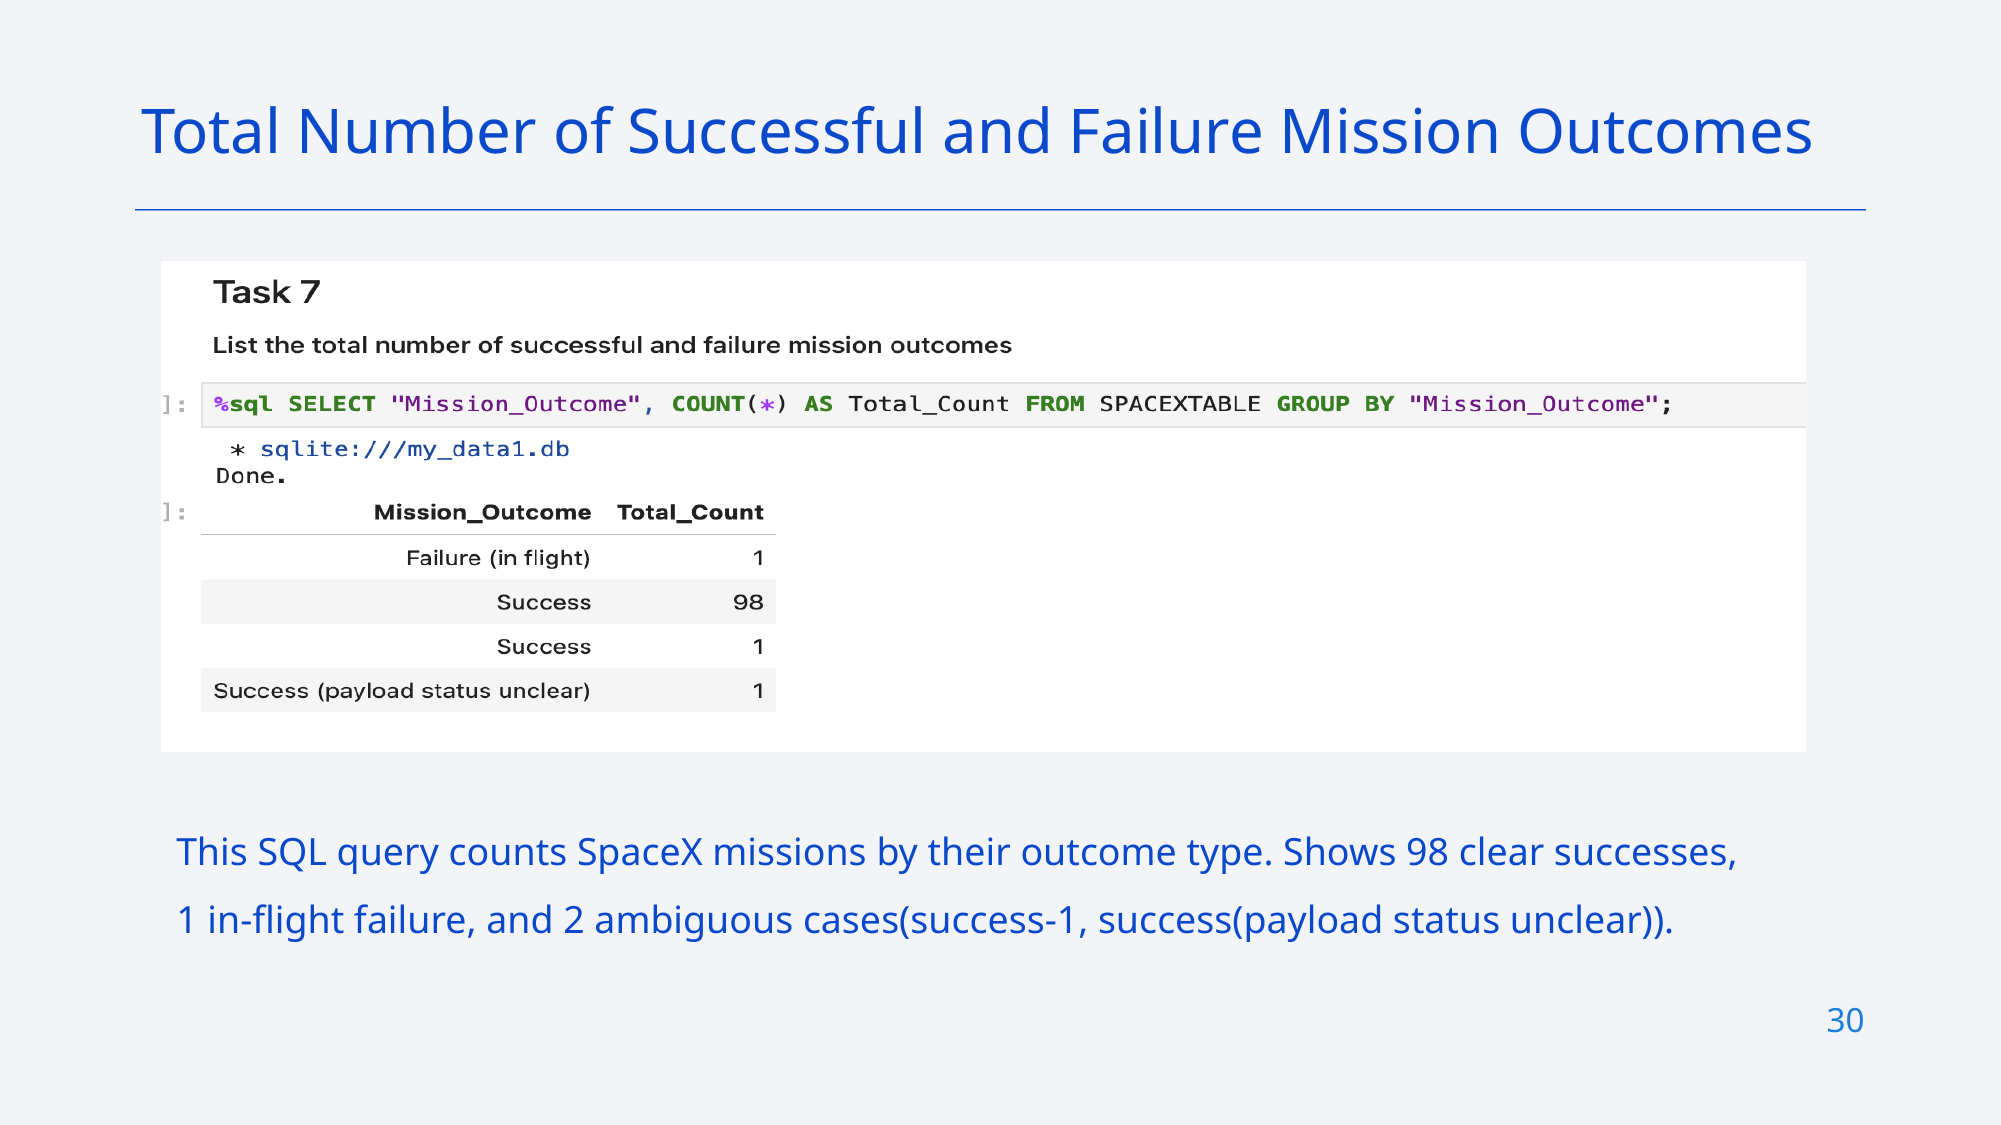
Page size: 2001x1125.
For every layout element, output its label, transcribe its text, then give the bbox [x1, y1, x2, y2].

text_box Total Number of Successful and Failure Mission Outcomes [126, 88, 1852, 179]
list This SQL query counts SpaceX missions by their outcome type. Shows 98 clear successes, 1 in-flight failure, and 2 ambiguous cases(success-1, success(payload status unclear)). [161, 798, 1761, 1008]
picture [0, 0, 2001, 1125]
slide_number 30 [1429, 988, 1880, 1055]
